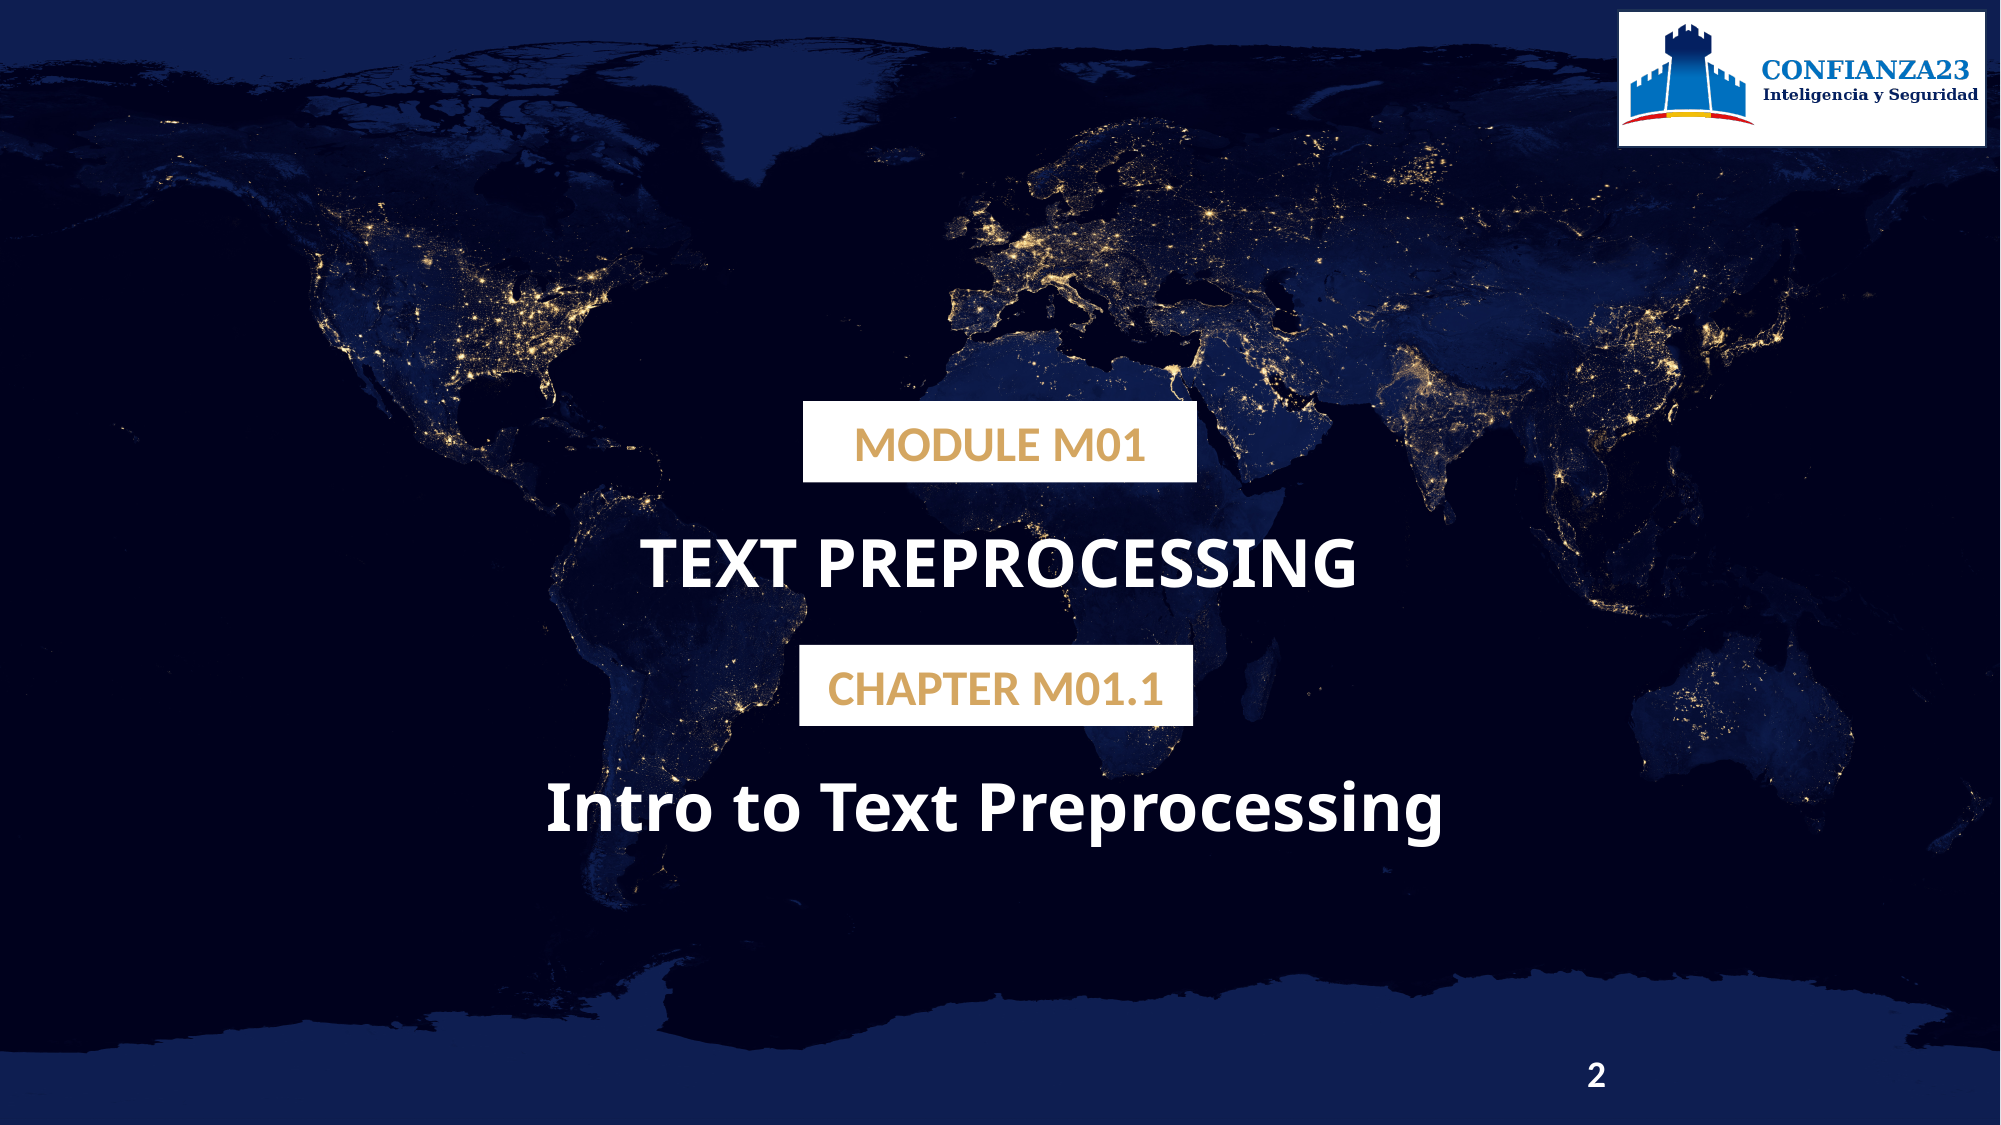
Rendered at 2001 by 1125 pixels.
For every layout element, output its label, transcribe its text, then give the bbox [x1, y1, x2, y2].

text_box TEXT PREPROCESSING [263, 513, 1737, 609]
picture [1617, 18, 1986, 137]
text_box CHAPTER M01.1 [798, 644, 1194, 727]
text_box MODULE M01 [802, 400, 1198, 483]
text_box Intro to Text Preprocessing [259, 757, 1733, 853]
